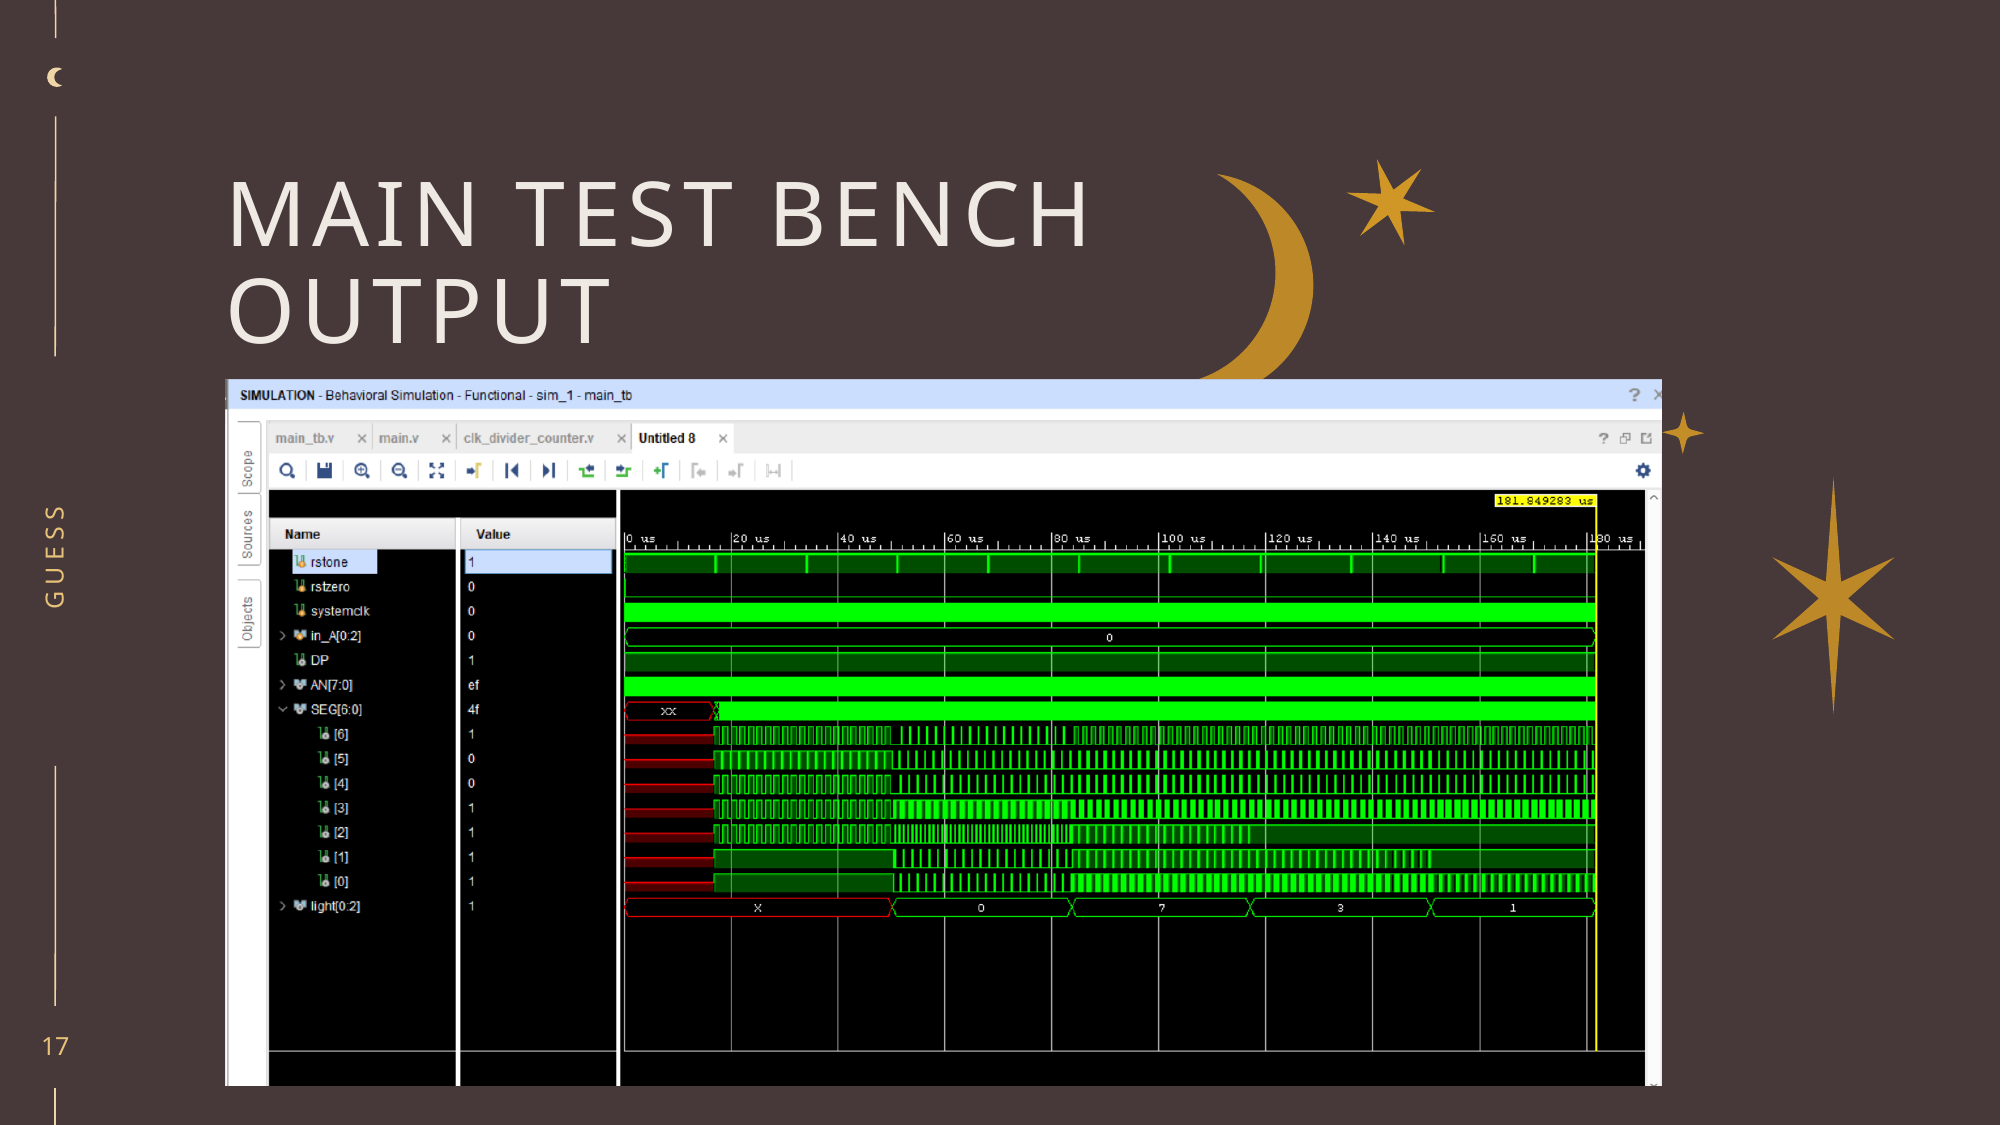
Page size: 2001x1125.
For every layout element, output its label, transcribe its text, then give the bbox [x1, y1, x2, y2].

picture [224, 379, 1662, 1086]
title Main Test Bench Output [225, 161, 1165, 275]
slide_number 17 [25, 1032, 86, 1063]
footer guess [40, 348, 71, 769]
